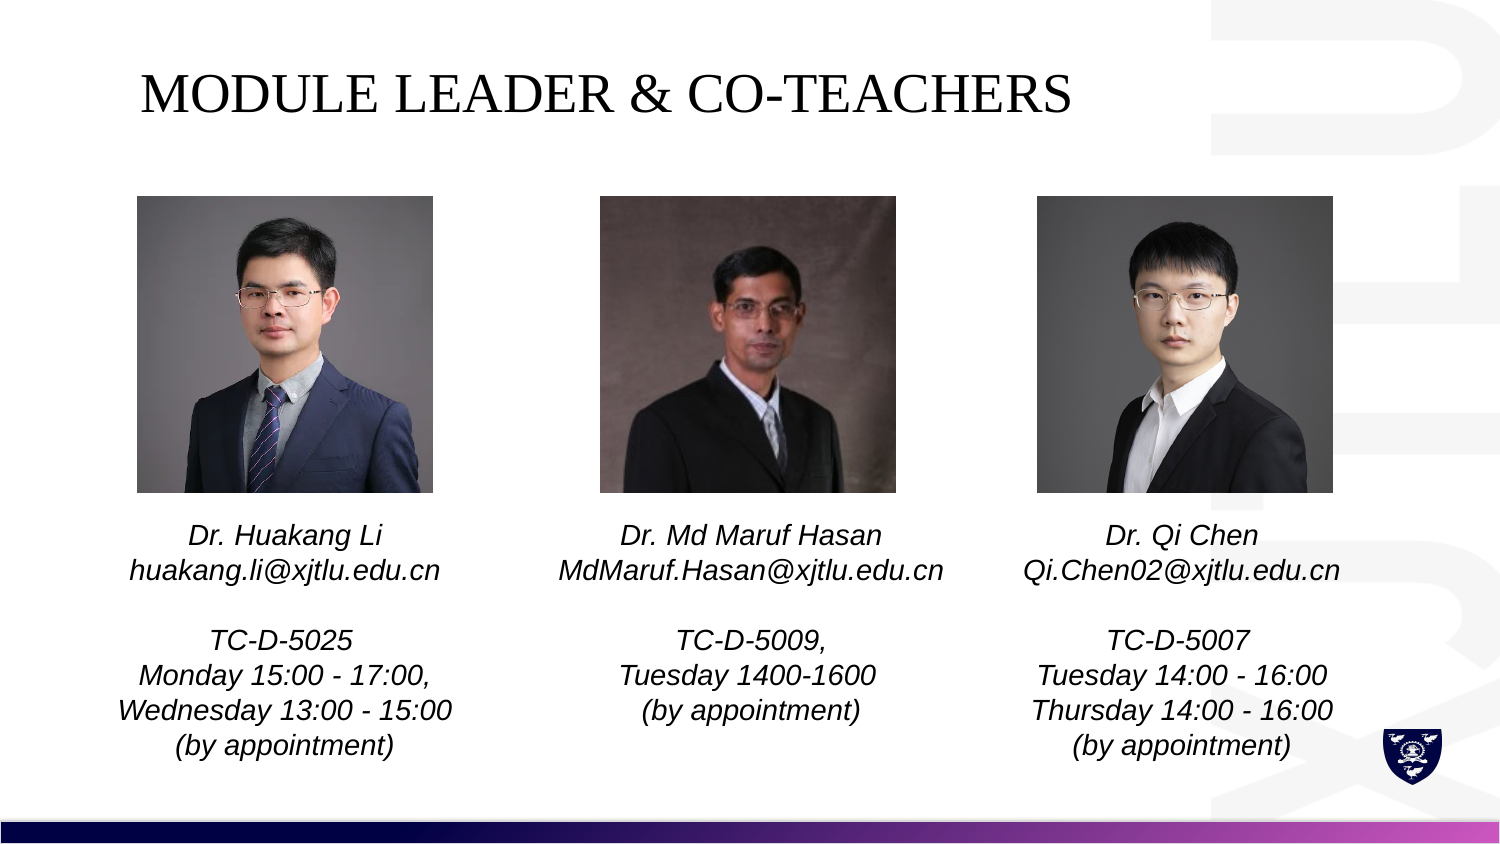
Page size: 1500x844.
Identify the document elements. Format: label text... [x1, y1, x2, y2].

title Module Leader & Co-teachers [37, 34, 1275, 146]
picture [1383, 729, 1442, 785]
picture [137, 196, 433, 493]
text_box Dr. Md Maruf Hasan MdMaruf.Hasan@xjtlu.edu.cn TC-D-5009, Tuesday 1400-1600 (by appointment) [536, 509, 966, 565]
picture [599, 196, 896, 493]
picture [1037, 196, 1333, 493]
text_box Dr. Huakang Li huakang.li@xjtlu.edu.cn TC-D-5025 Monday 15:00 - 17:00, Wednesday 13:00 - 15:00 (by appointment) [90, 509, 480, 565]
text_box Dr. Qi Chen Qi.Chen02@xjtlu.edu.cn TC-D-5007 Tuesday 14:00 - 16:00 Thursday 14:00 - 16:00 (by appointment) [966, 509, 1398, 565]
